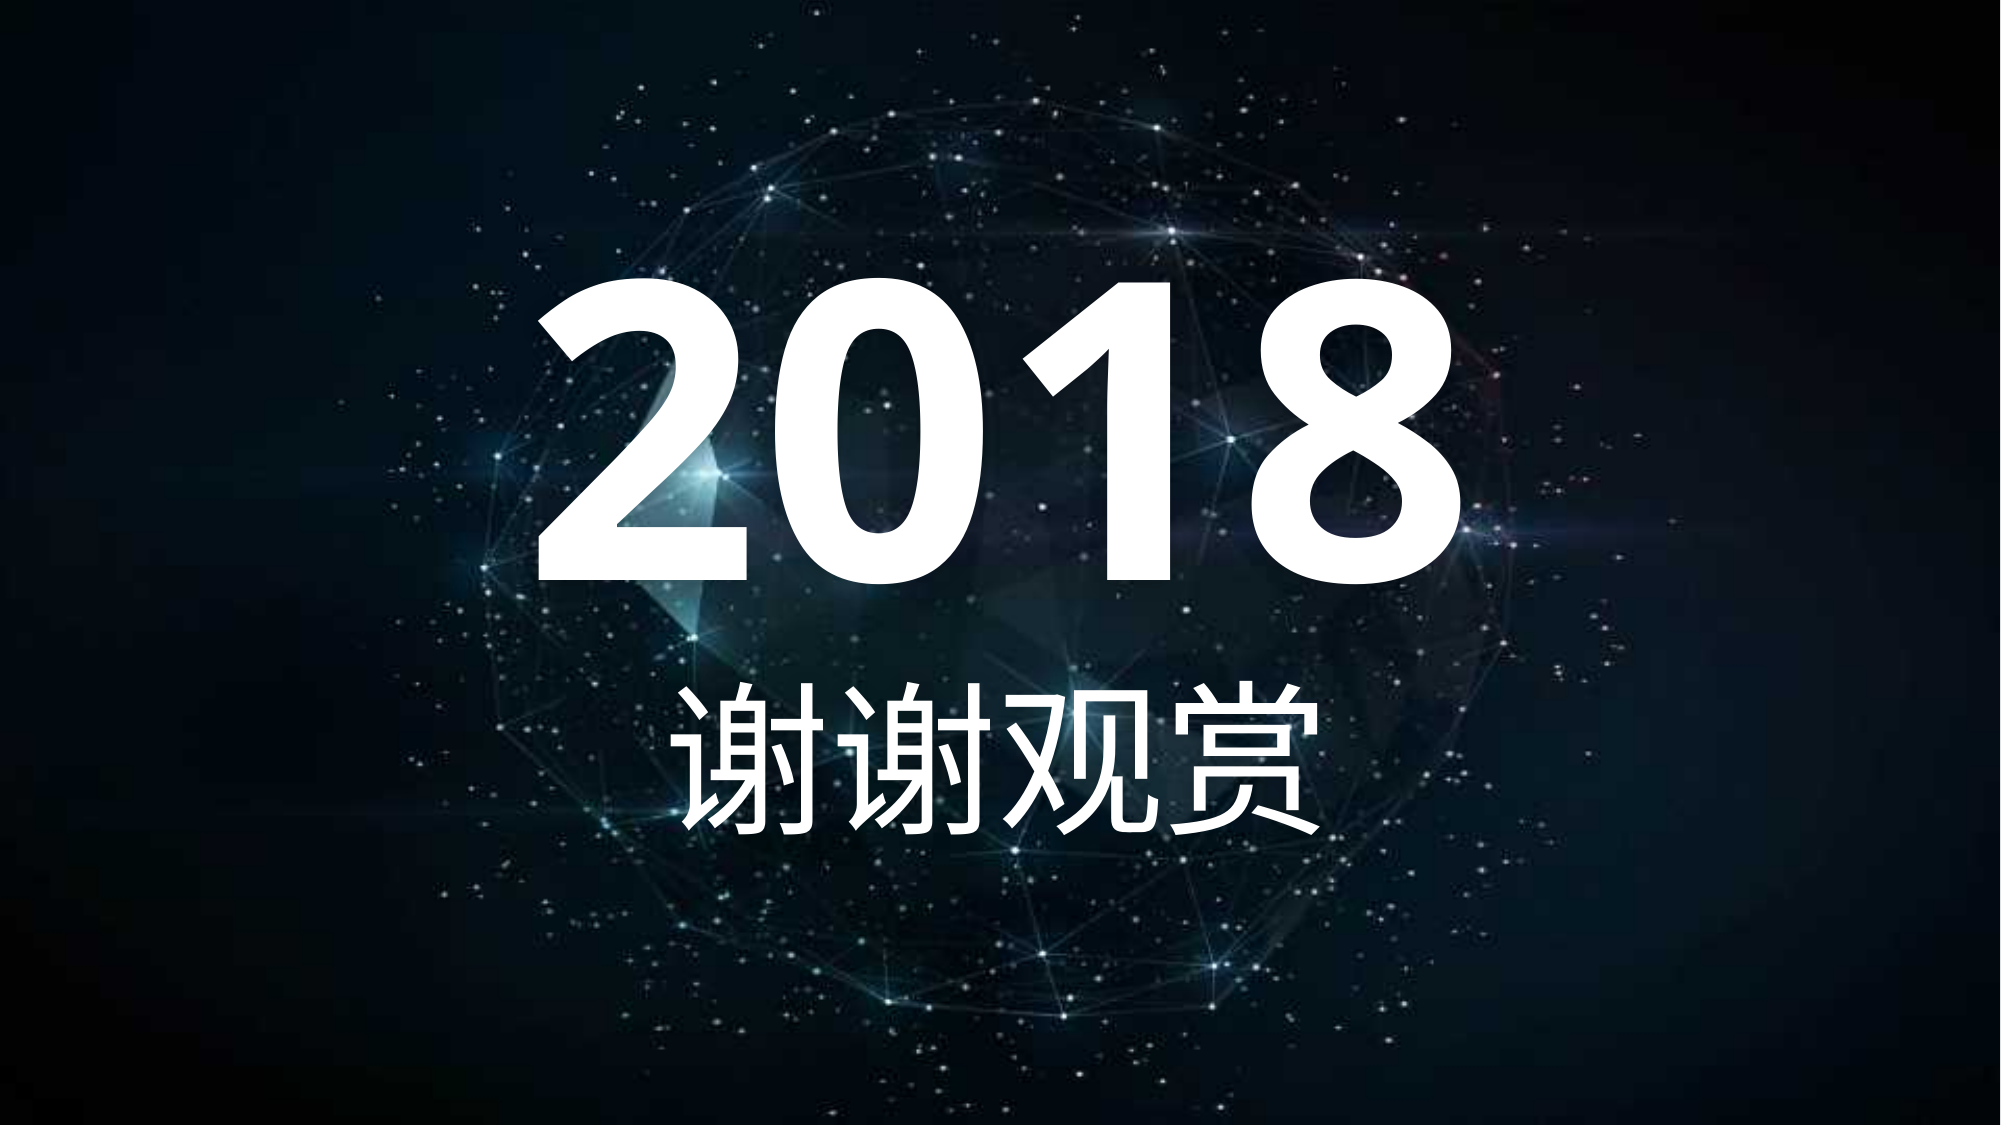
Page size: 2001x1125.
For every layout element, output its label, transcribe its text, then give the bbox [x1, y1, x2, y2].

text_box 2018 [507, 156, 1492, 672]
text_box 谢谢观赏 [649, 686, 1346, 864]
picture [0, 0, 2001, 1125]
